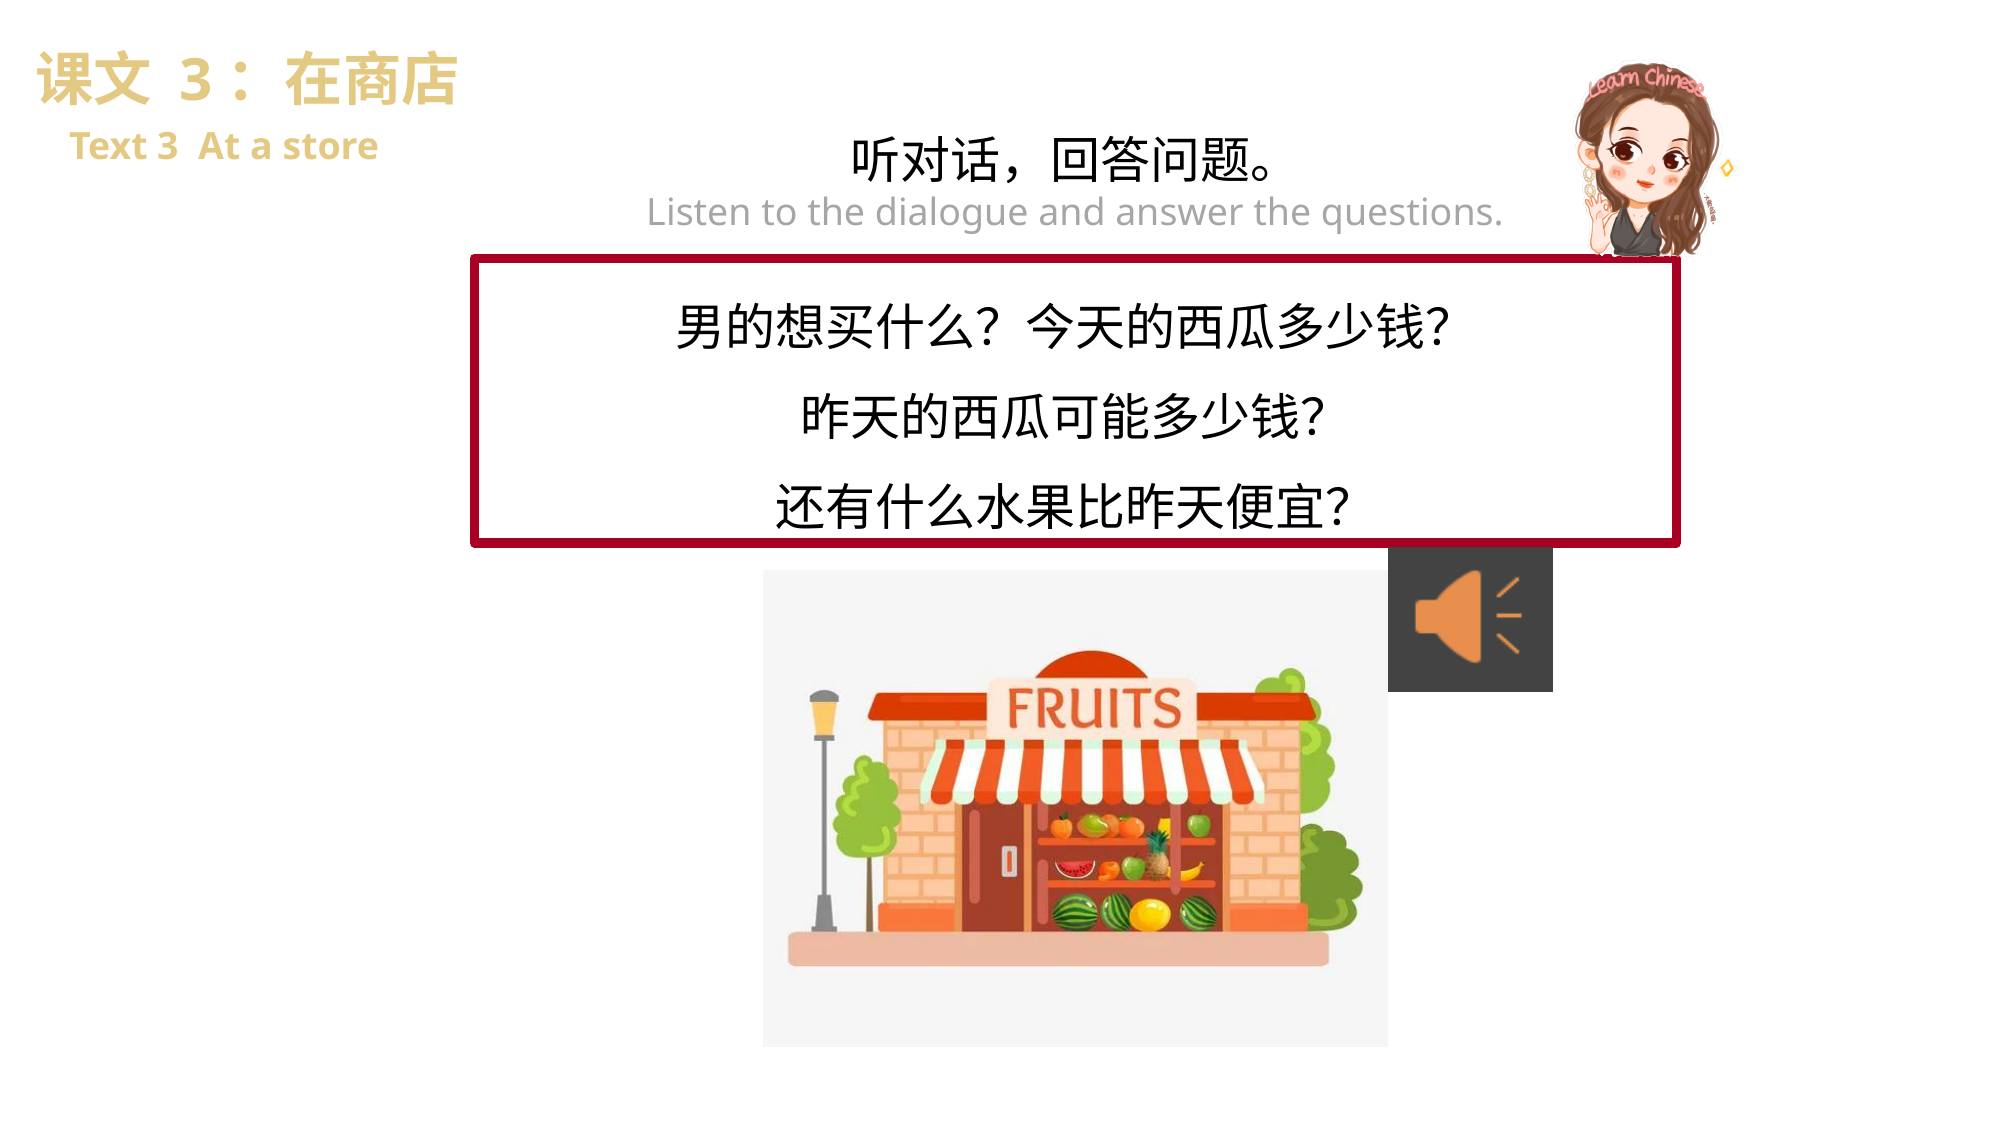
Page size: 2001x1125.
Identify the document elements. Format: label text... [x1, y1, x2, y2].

text_box 课文 3：在商店 [20, 35, 474, 120]
text_box Text 3 At a store [54, 115, 395, 175]
picture [763, 545, 1554, 1048]
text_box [474, 32, 1780, 546]
